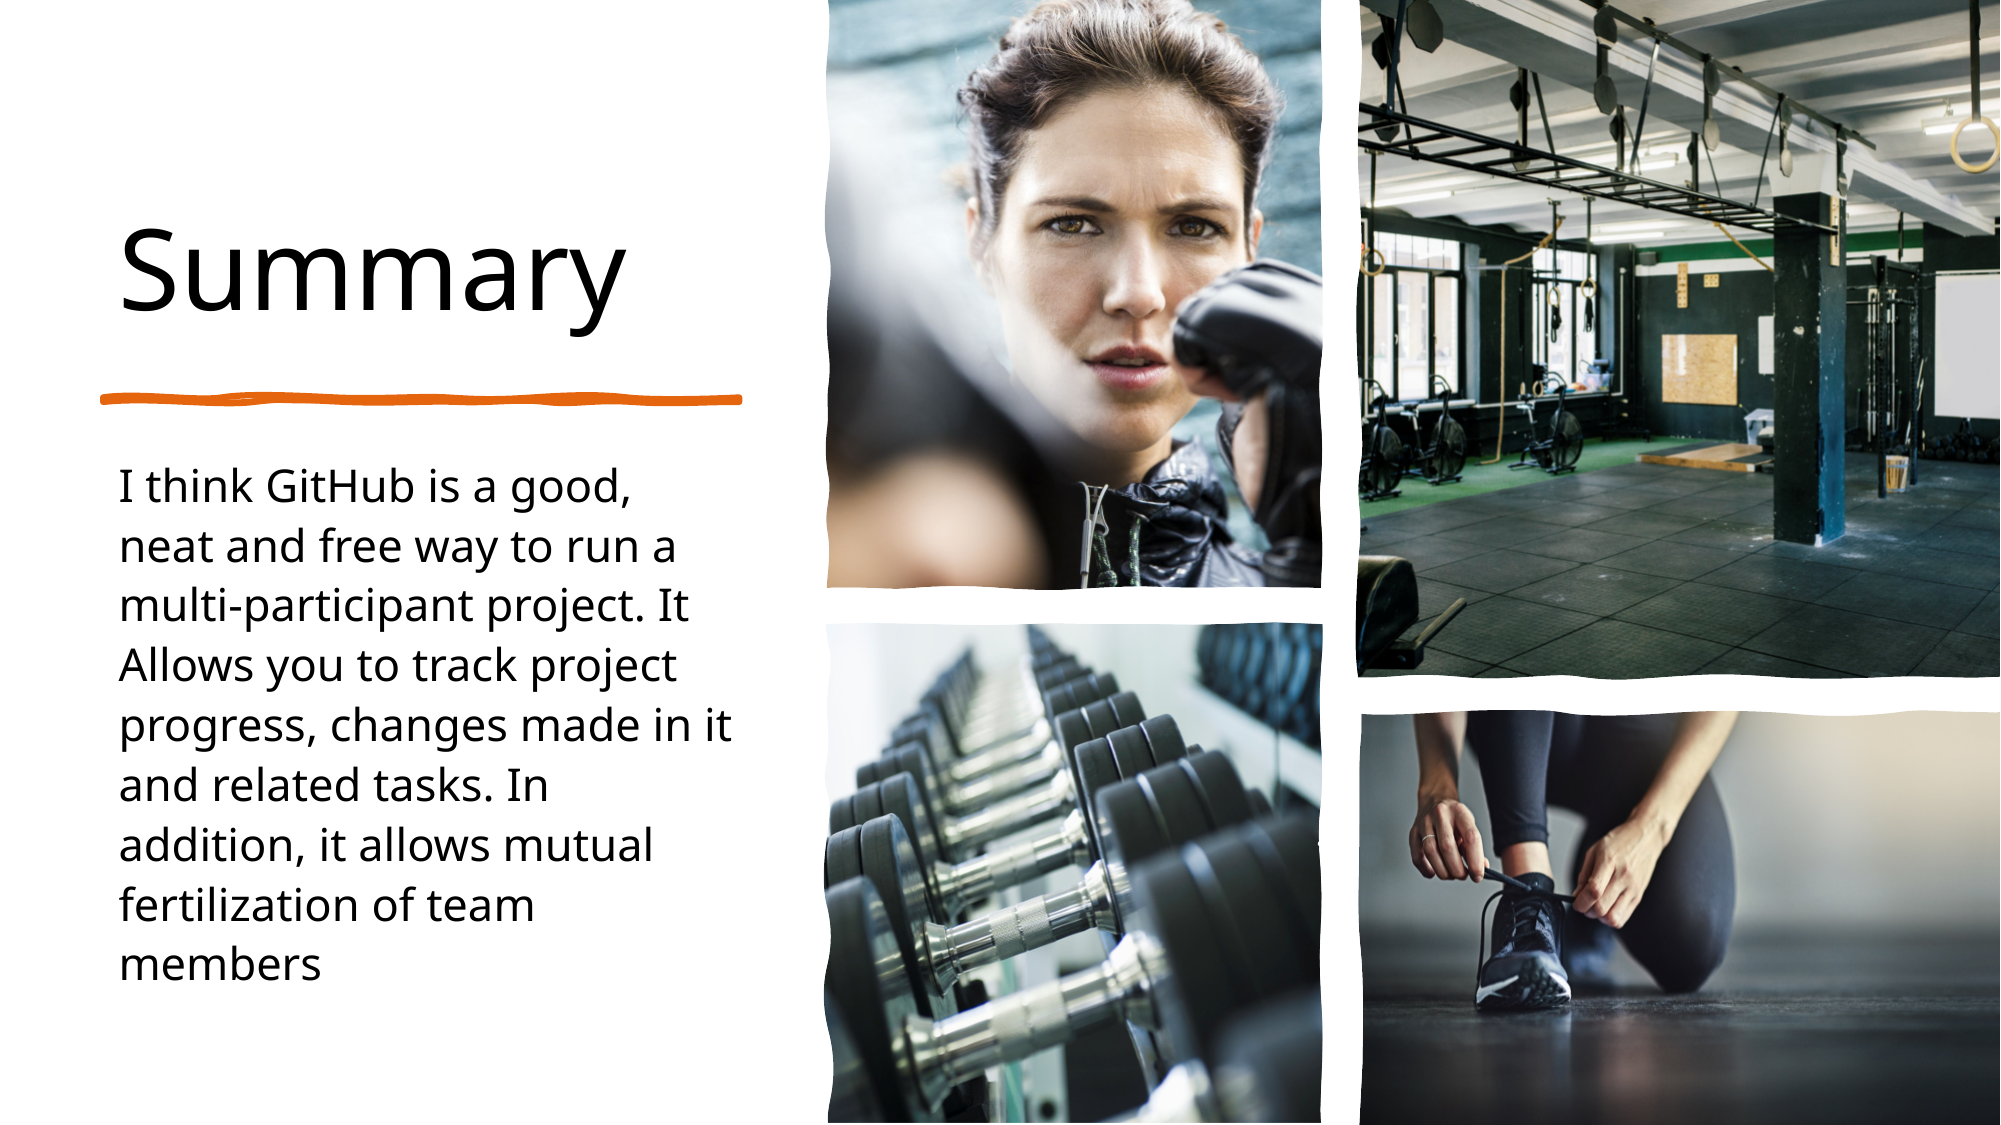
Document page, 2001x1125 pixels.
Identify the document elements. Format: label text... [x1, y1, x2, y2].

list I think GitHub is a good, neat and free way to run a multi-participant project. It Allows you to track project progress, changes made in it and related tasks. In addition, it allows mutual fertilization of team members [103, 443, 749, 999]
picture [1355, 0, 2000, 680]
title Summary [103, 70, 747, 341]
picture [824, 0, 1323, 590]
picture [823, 622, 1323, 1125]
picture [1358, 709, 2000, 1125]
